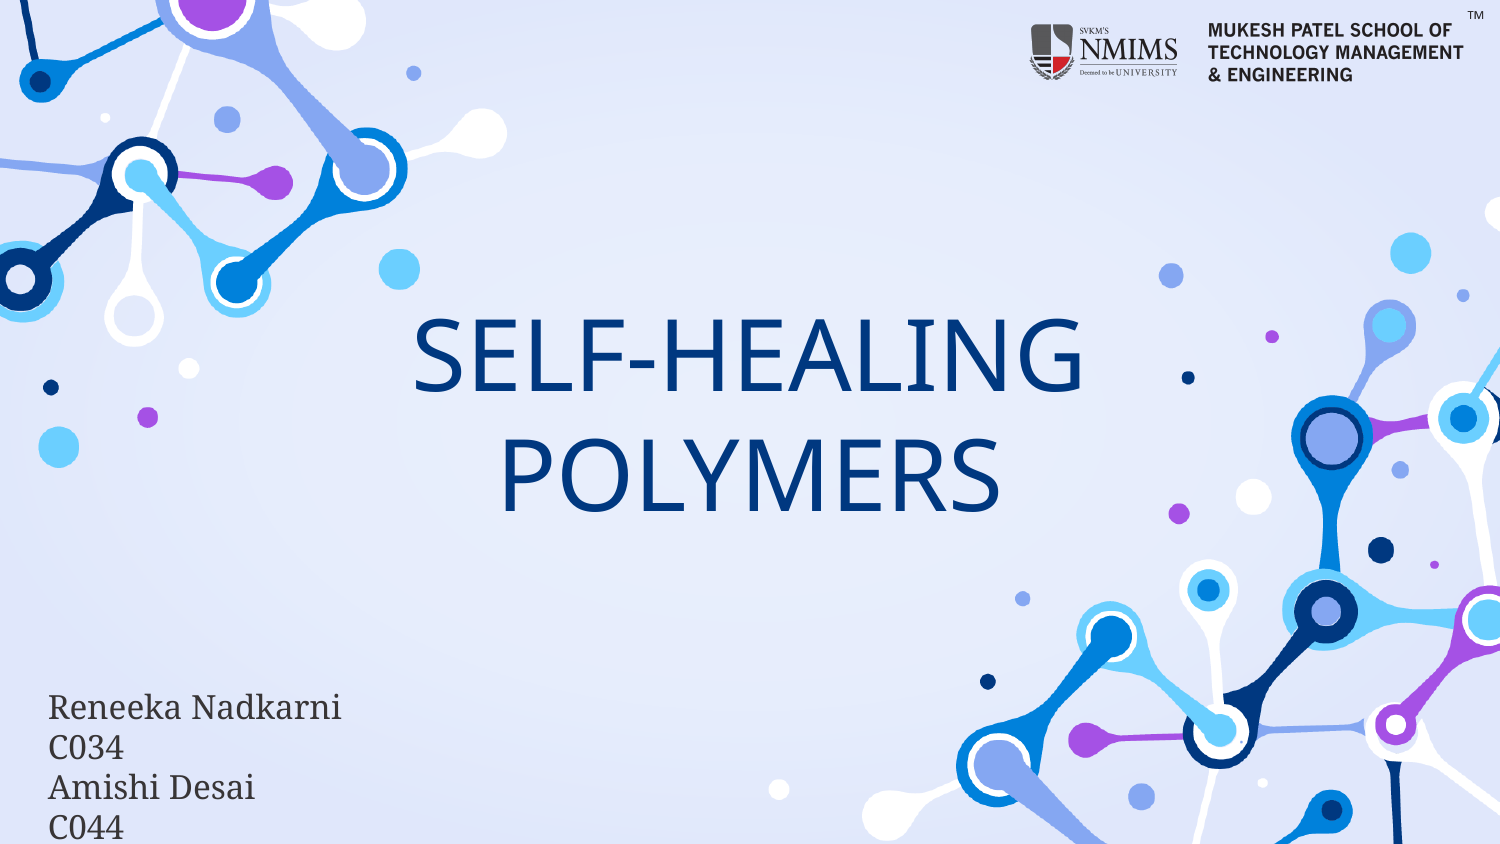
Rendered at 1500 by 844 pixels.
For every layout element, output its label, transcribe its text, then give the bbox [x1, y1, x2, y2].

subtitle Reneeka Nadkarni C034 Amishi Desai C044 Chahel Gupta C049 [32, 671, 571, 750]
title SELF-HEALING POLYMERS [293, 297, 1206, 547]
picture [0, 0, 1500, 844]
